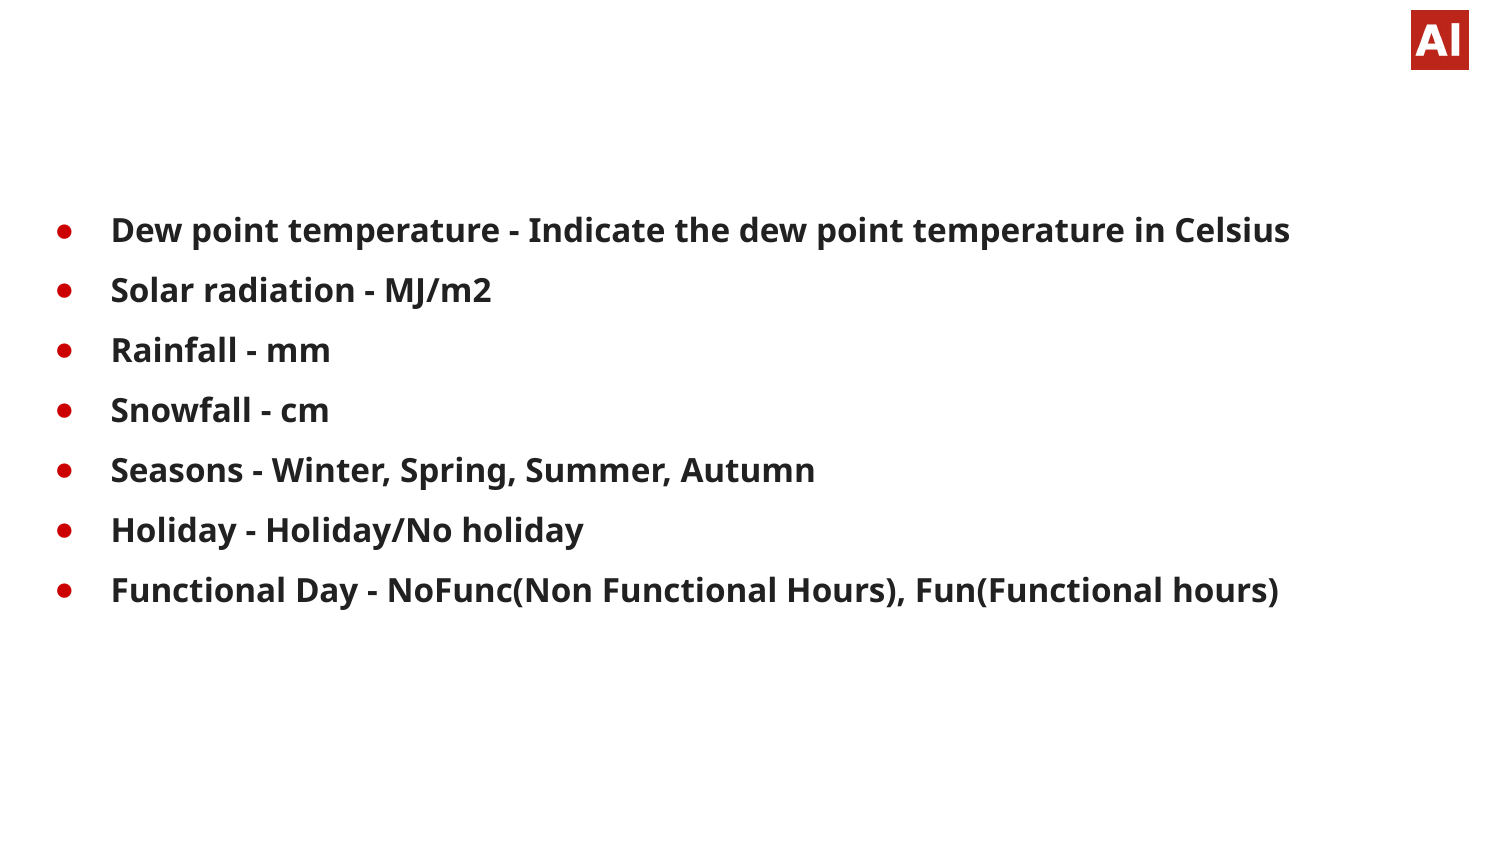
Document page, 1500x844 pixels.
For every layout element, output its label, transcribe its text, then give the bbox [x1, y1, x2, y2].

list Dew point temperature - Indicate the dew point temperature in Celsius Solar radiation - MJ/m2 Rainfall - mm Snowfall - cm Seasons - Winter, Spring, Summer, Autumn Holiday - Holiday/No holiday Functional Day - NoFunc(Non Functional Hours), Fun(Functional hours) [20, 174, 1419, 752]
picture [1411, 10, 1469, 70]
